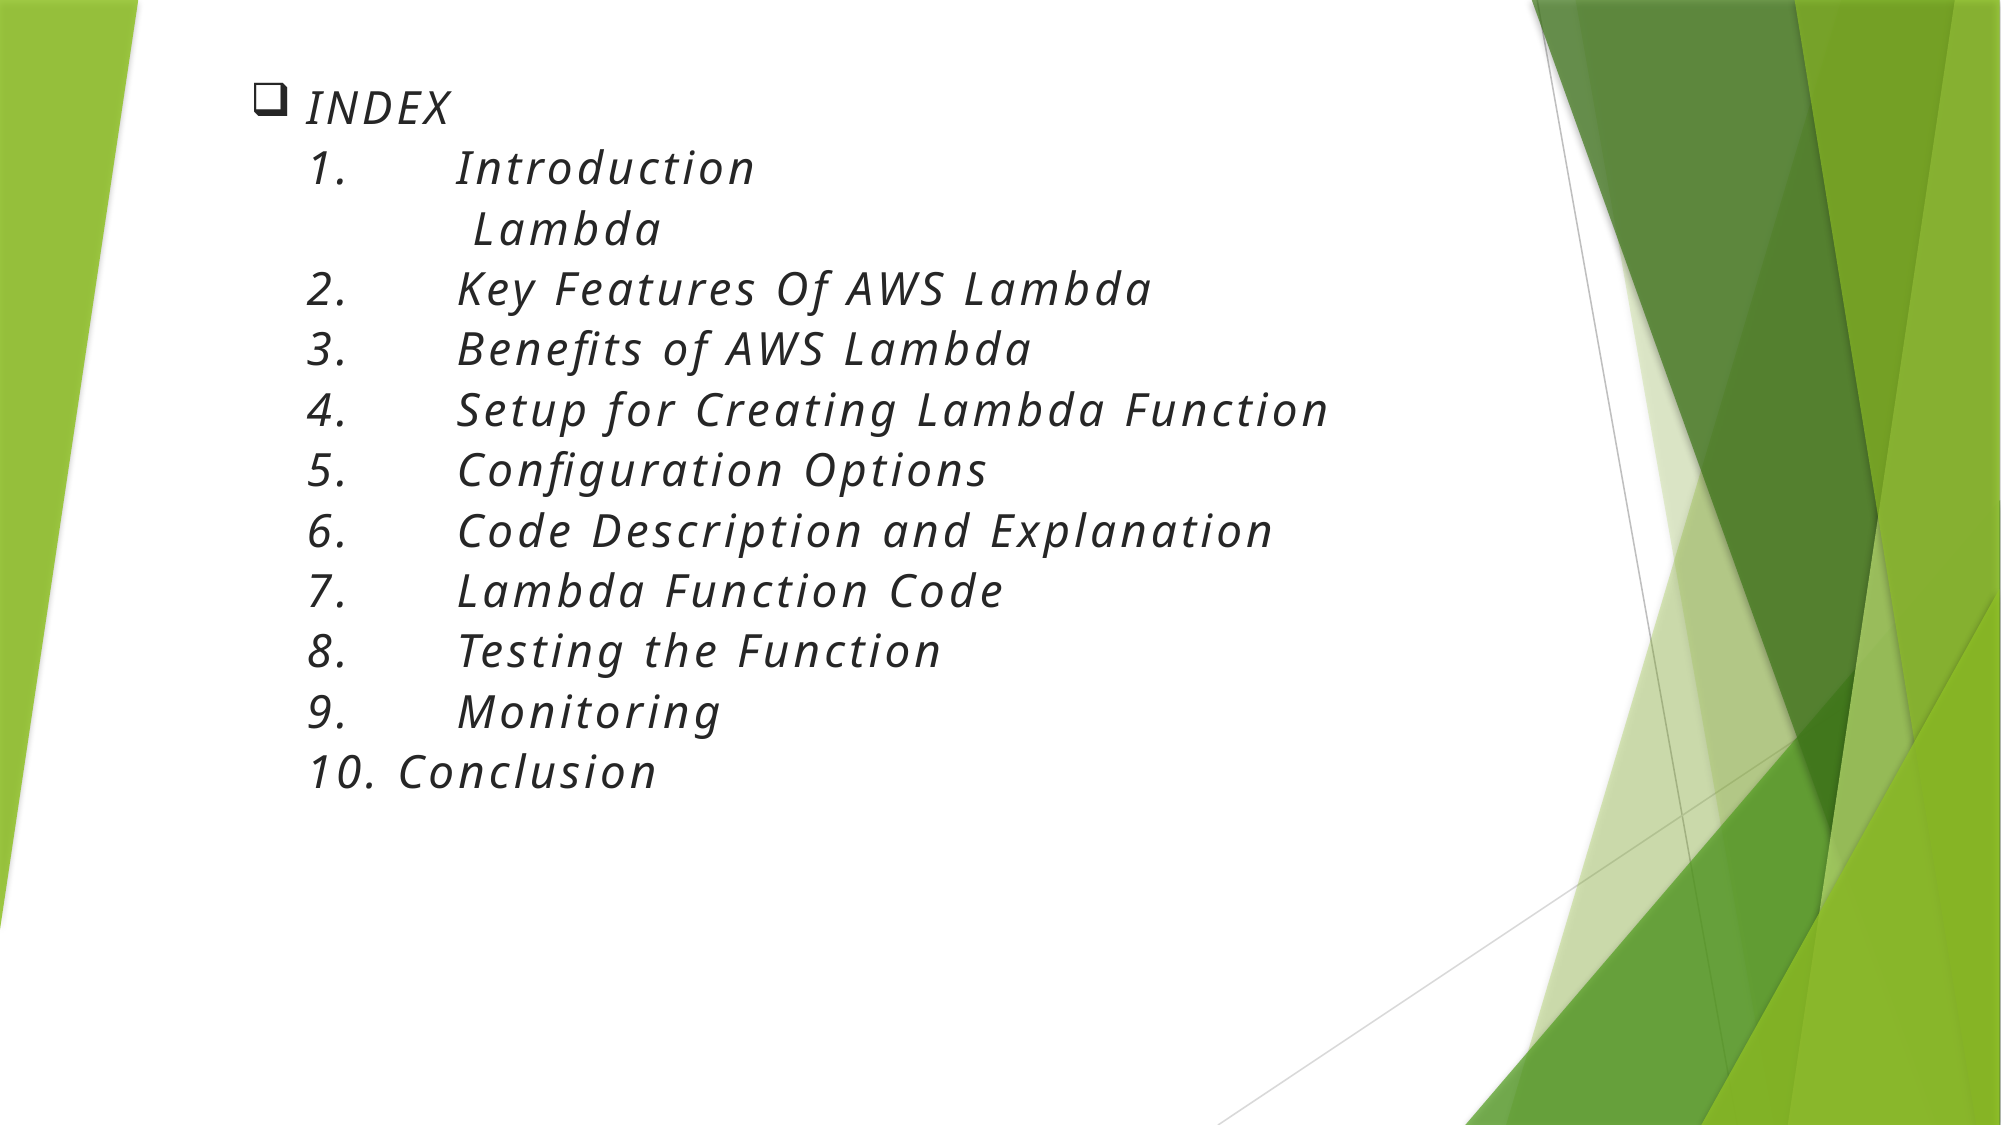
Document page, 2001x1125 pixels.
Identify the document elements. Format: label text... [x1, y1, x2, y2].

text_box INDEX 1. Introduction Lambda 2. Key Features Of AWS Lambda 3. Benefits of AWS Lambda 4. Setup for Creating Lambda Function 5. Configuration Options 6. Code Description and Explanation 7. Lambda Function Code 8. Testing the Function 9. Monitoring 10. Conclusion [235, 65, 1598, 934]
